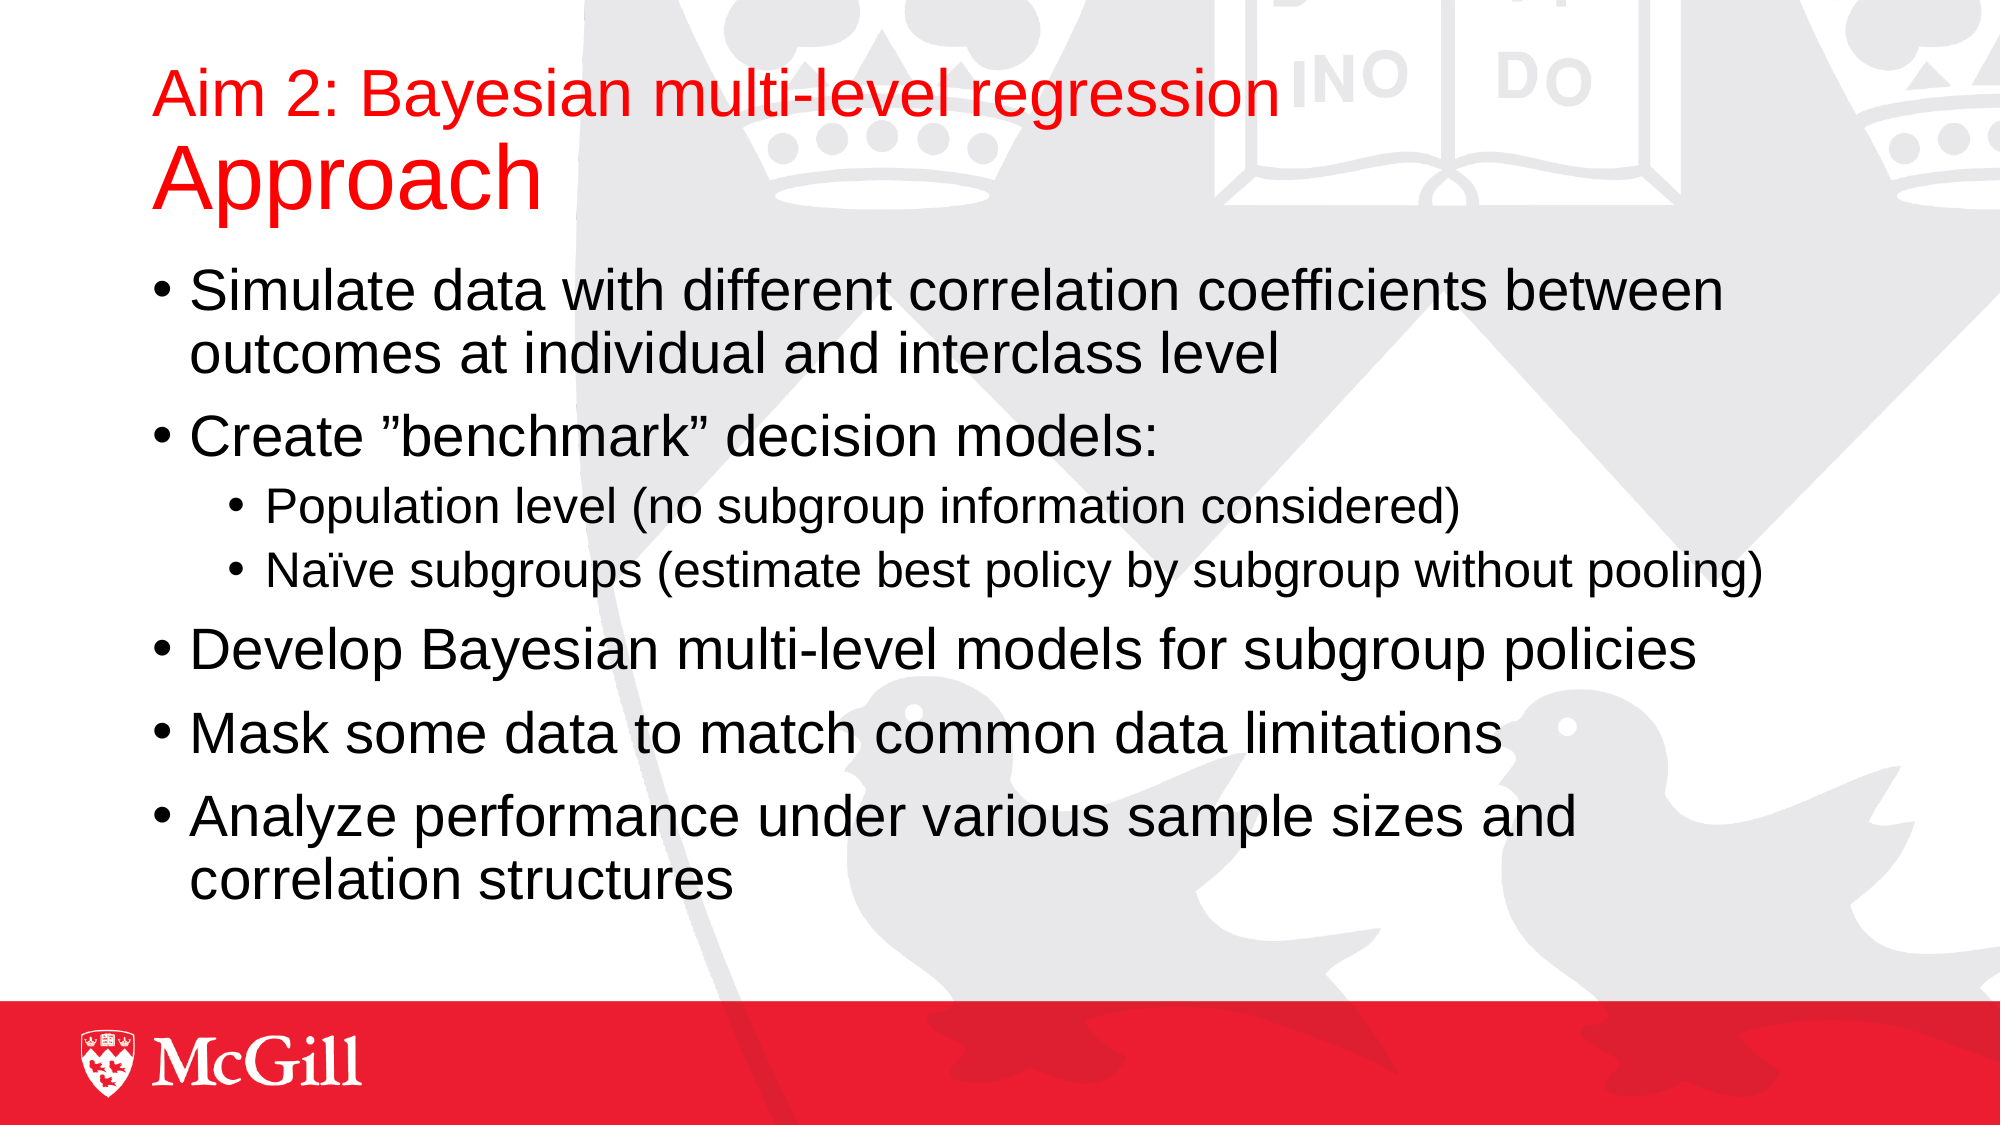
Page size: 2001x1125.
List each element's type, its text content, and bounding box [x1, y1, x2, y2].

picture [0, 0, 2000, 1125]
list Simulate data with different correlation coefficients between outcomes at individual and interclass level Create ”benchmark” decision models: Population level (no subgroup information considered) Naïve subgroups (estimate best policy by subgroup without pooling) Develop Bayesian multi-level models for subgroup policies Mask some data to match common data limitations Analyze performance under various sample sizes and correlation structures [137, 253, 1863, 967]
title Aim 2: Bayesian multi-level regression Approach [137, 35, 1863, 253]
